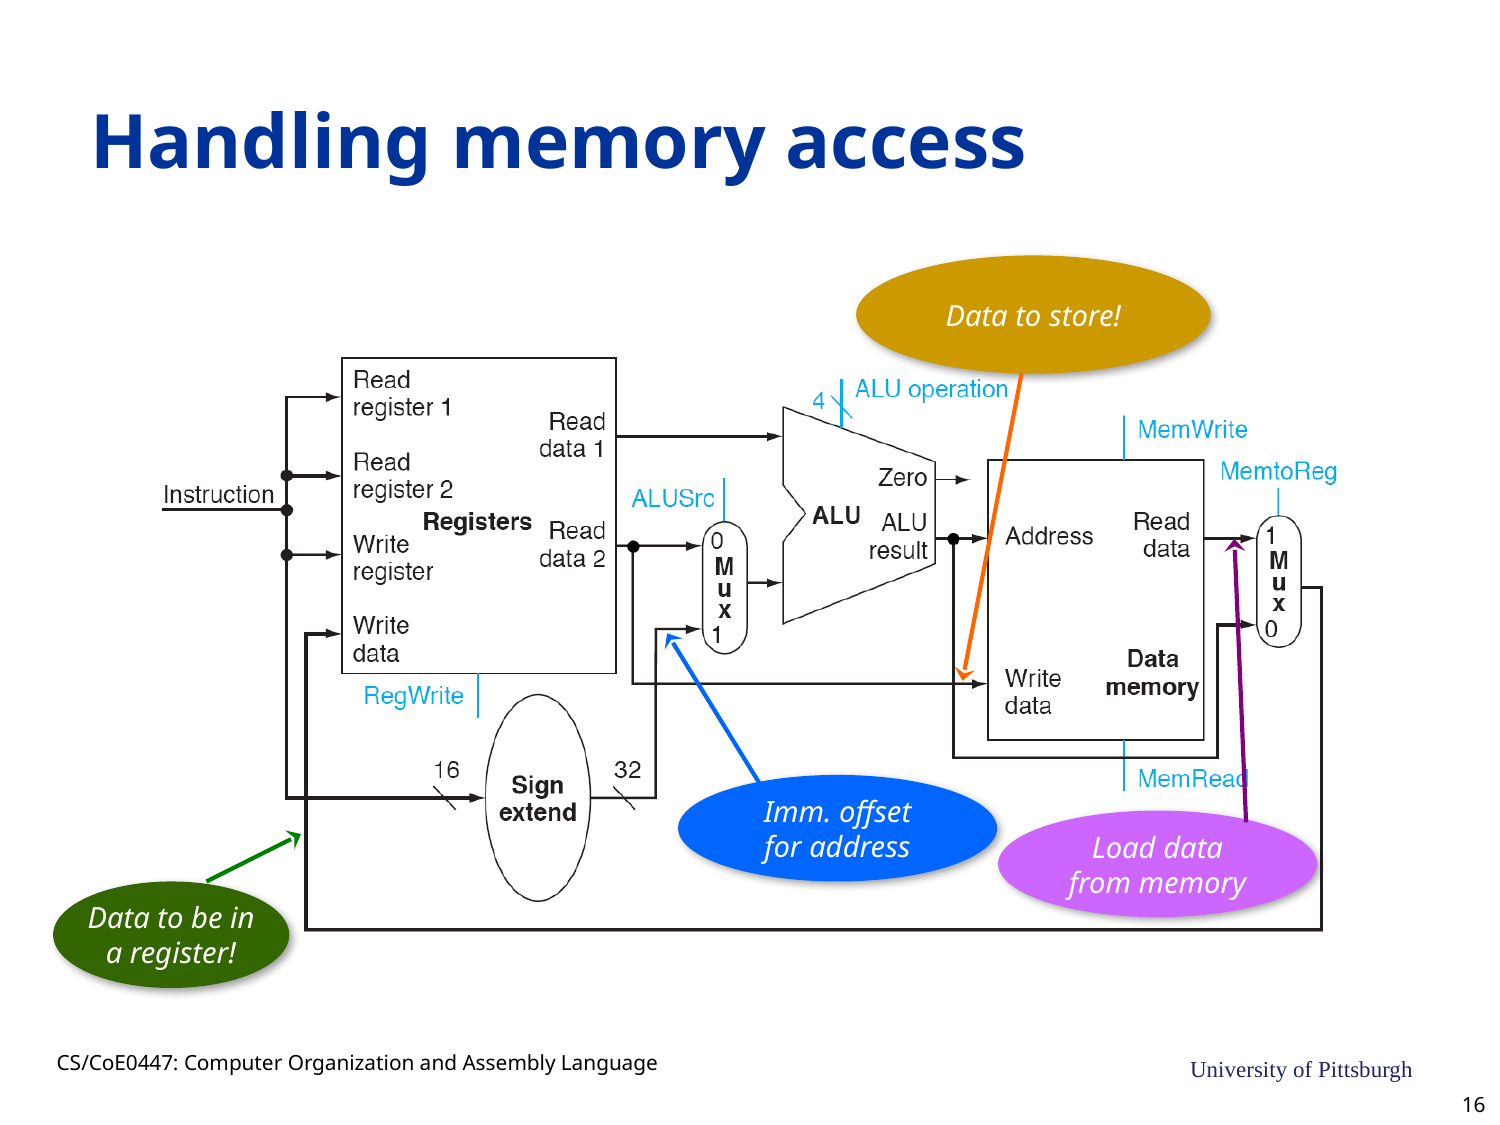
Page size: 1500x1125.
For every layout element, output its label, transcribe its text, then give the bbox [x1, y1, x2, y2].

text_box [52, 833, 302, 989]
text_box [855, 255, 1211, 681]
title Handling memory access [74, 44, 1426, 233]
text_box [666, 632, 992, 882]
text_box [997, 538, 1318, 918]
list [149, 314, 1351, 978]
